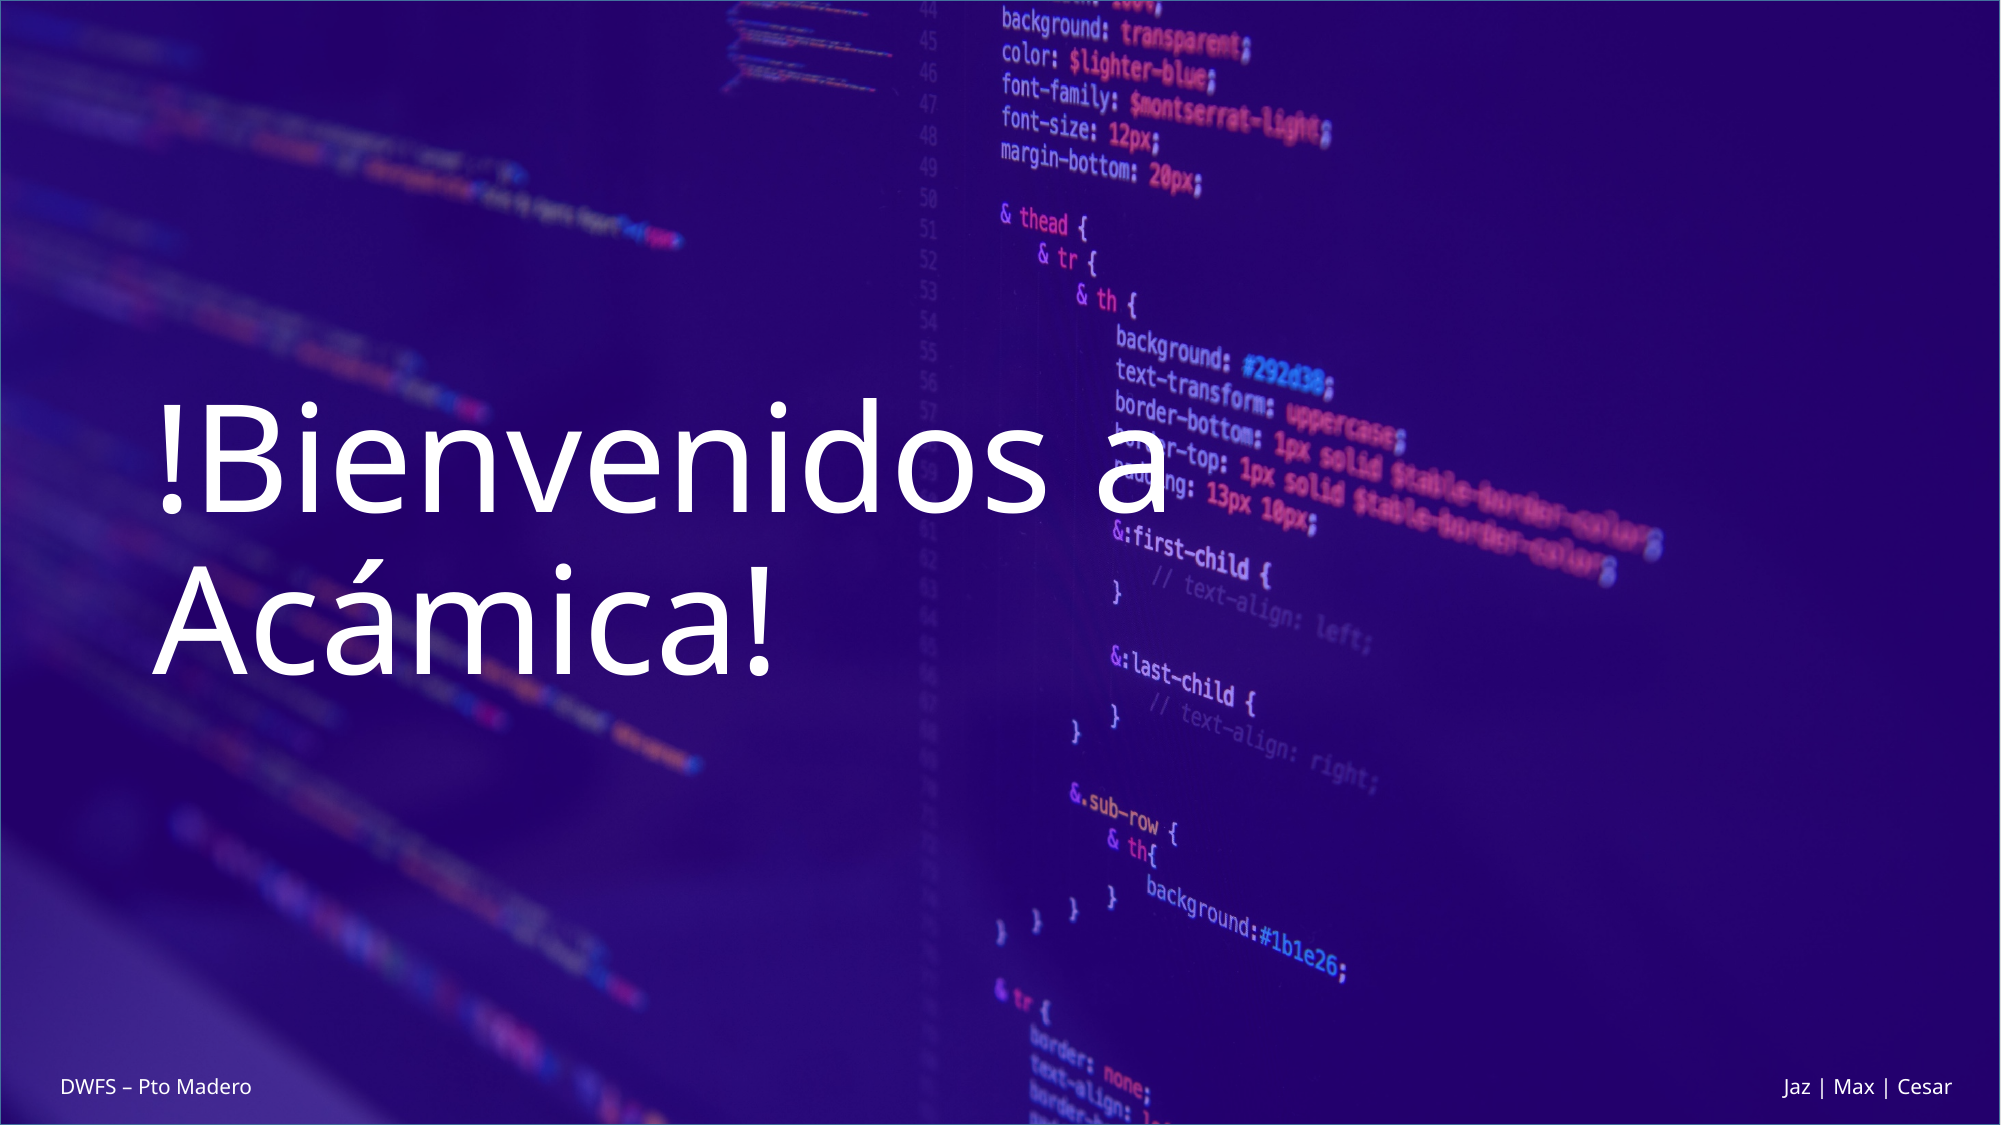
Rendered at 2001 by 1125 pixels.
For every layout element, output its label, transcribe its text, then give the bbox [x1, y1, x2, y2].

slide_number DWFS – Pto Madero [45, 1056, 596, 1117]
text_box [0, 0, 2000, 1125]
text_box !Bienvenidos a Acámica! [137, 329, 1823, 760]
footer Jaz | Max | Cesar [1292, 1056, 1968, 1117]
